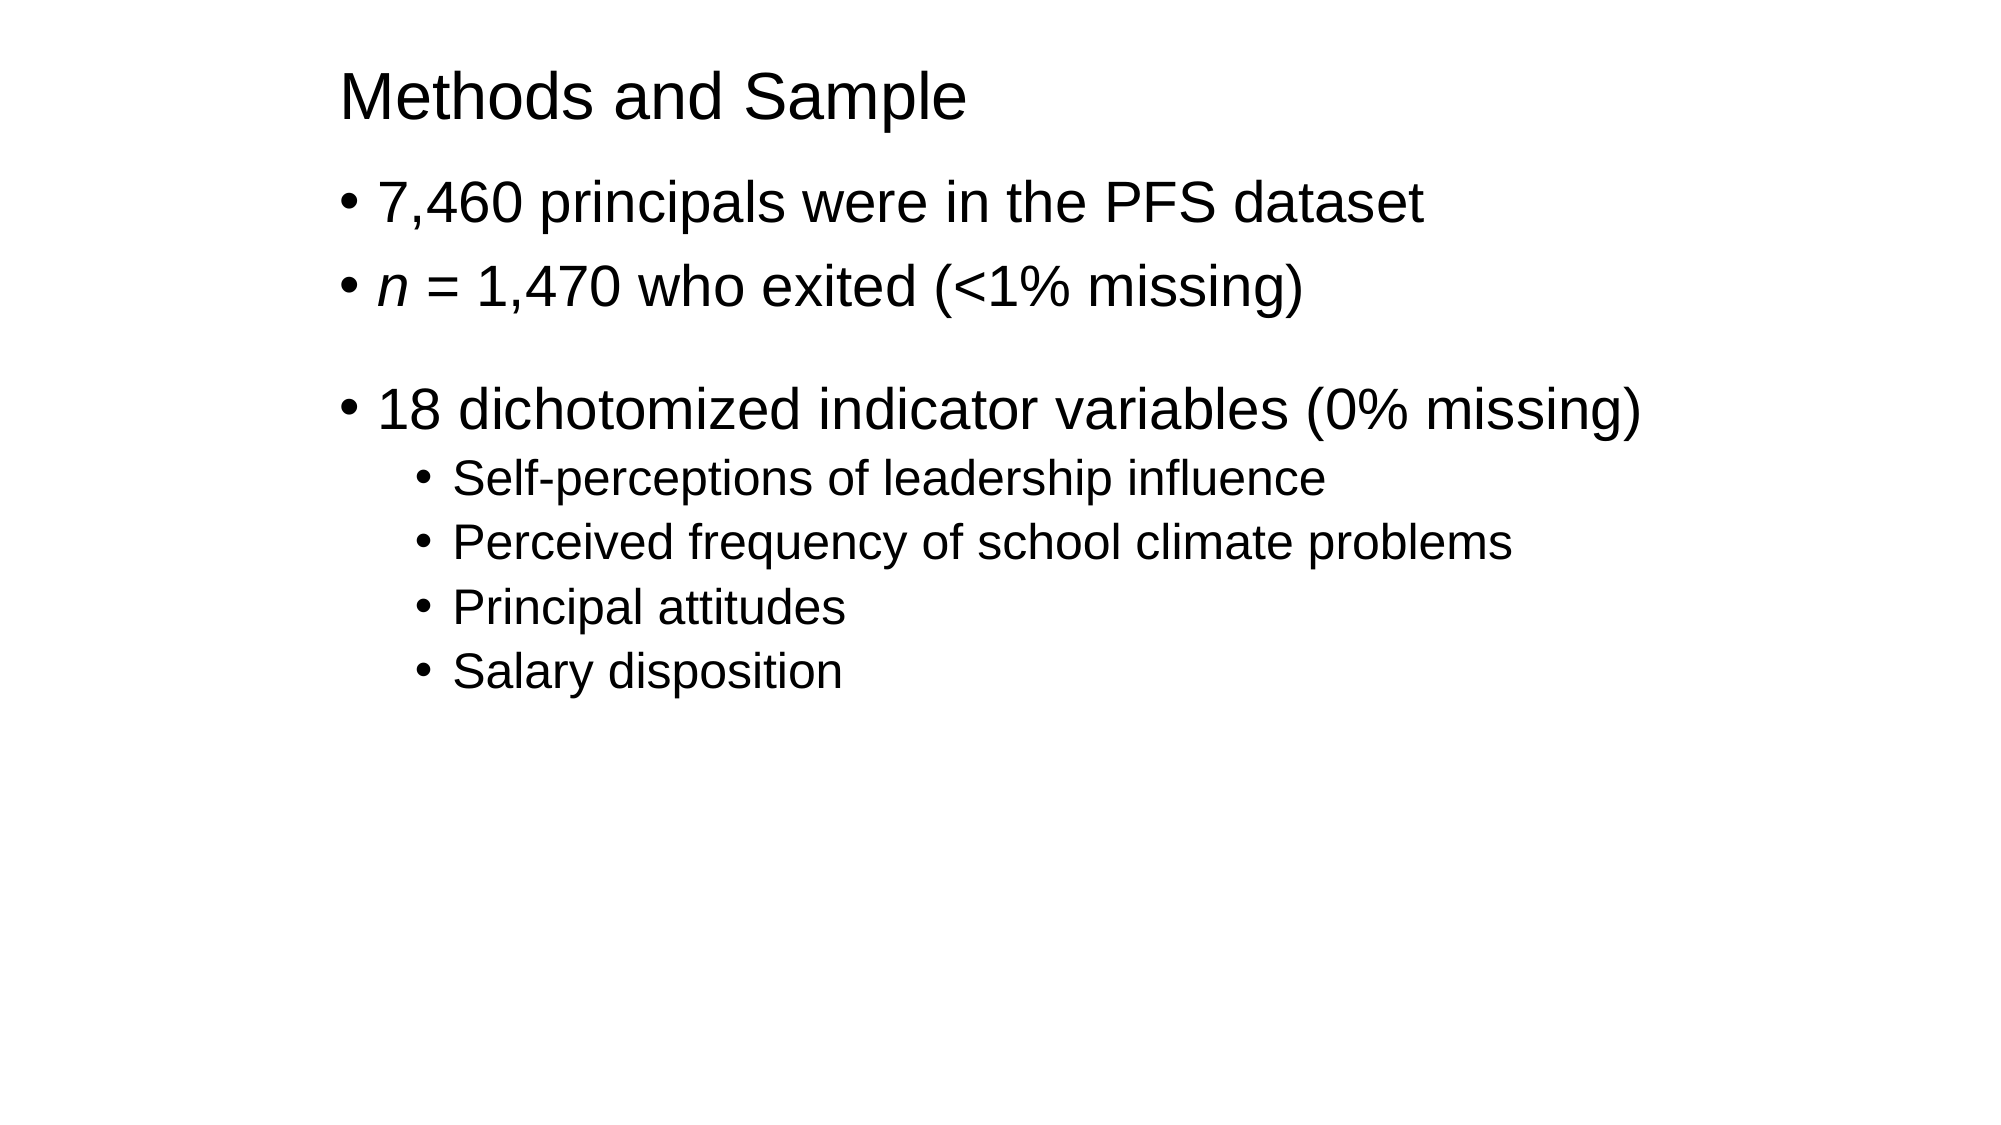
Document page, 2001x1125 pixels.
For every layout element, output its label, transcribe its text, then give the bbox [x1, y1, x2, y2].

title Methods and Sample [324, 45, 1675, 150]
list 7,460 principals were in the PFS dataset n = 1,470 who exited (<1% missing) 18 dichotomized indicator variables (0% missing) Self-perceptions of leadership influence Perceived frequency of school climate problems Principal attitudes Salary disposition [324, 164, 1675, 1035]
